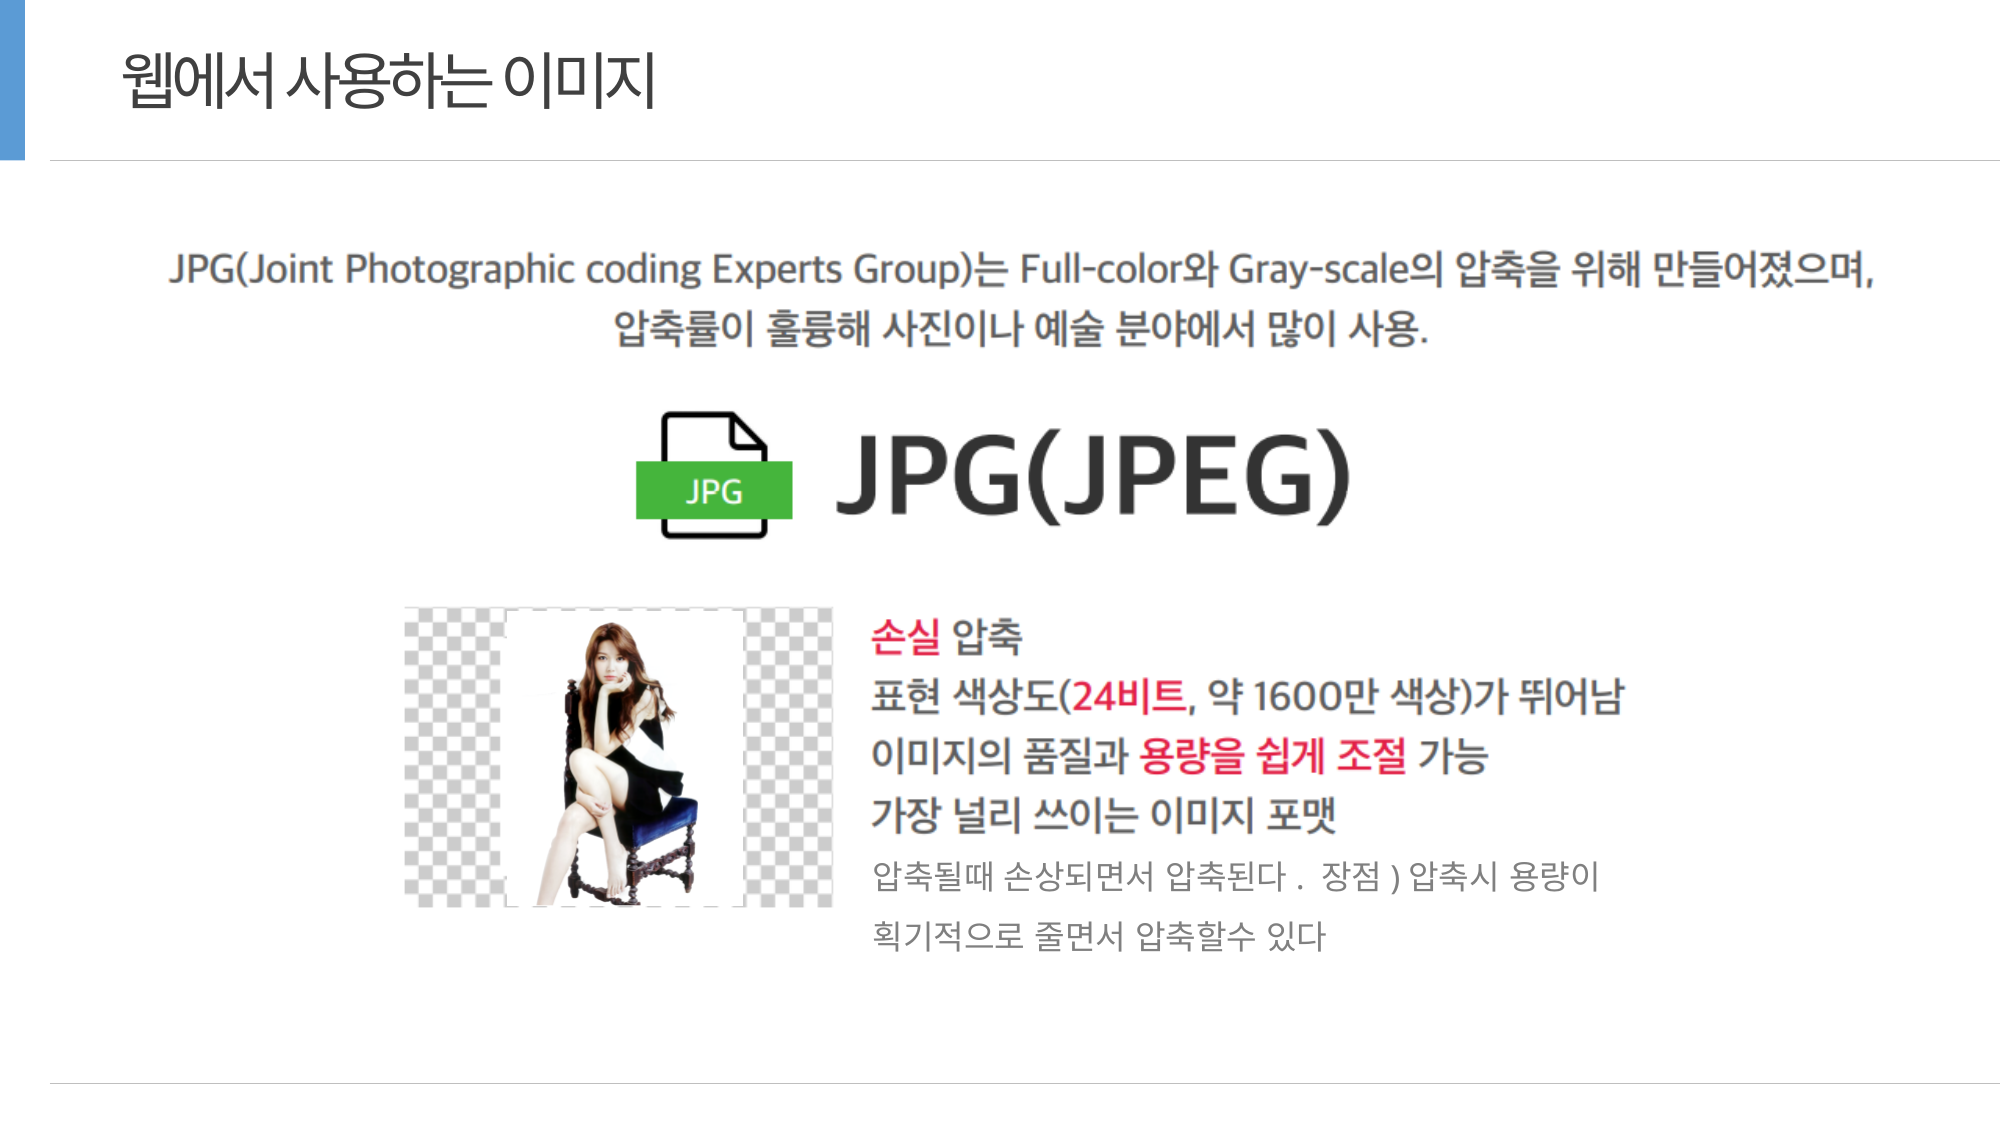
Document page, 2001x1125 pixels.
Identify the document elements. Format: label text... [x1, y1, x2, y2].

text_box 웹에서 사용하는 이미지 [105, 34, 677, 125]
text_box [0, 0, 26, 161]
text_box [86, 161, 1914, 964]
